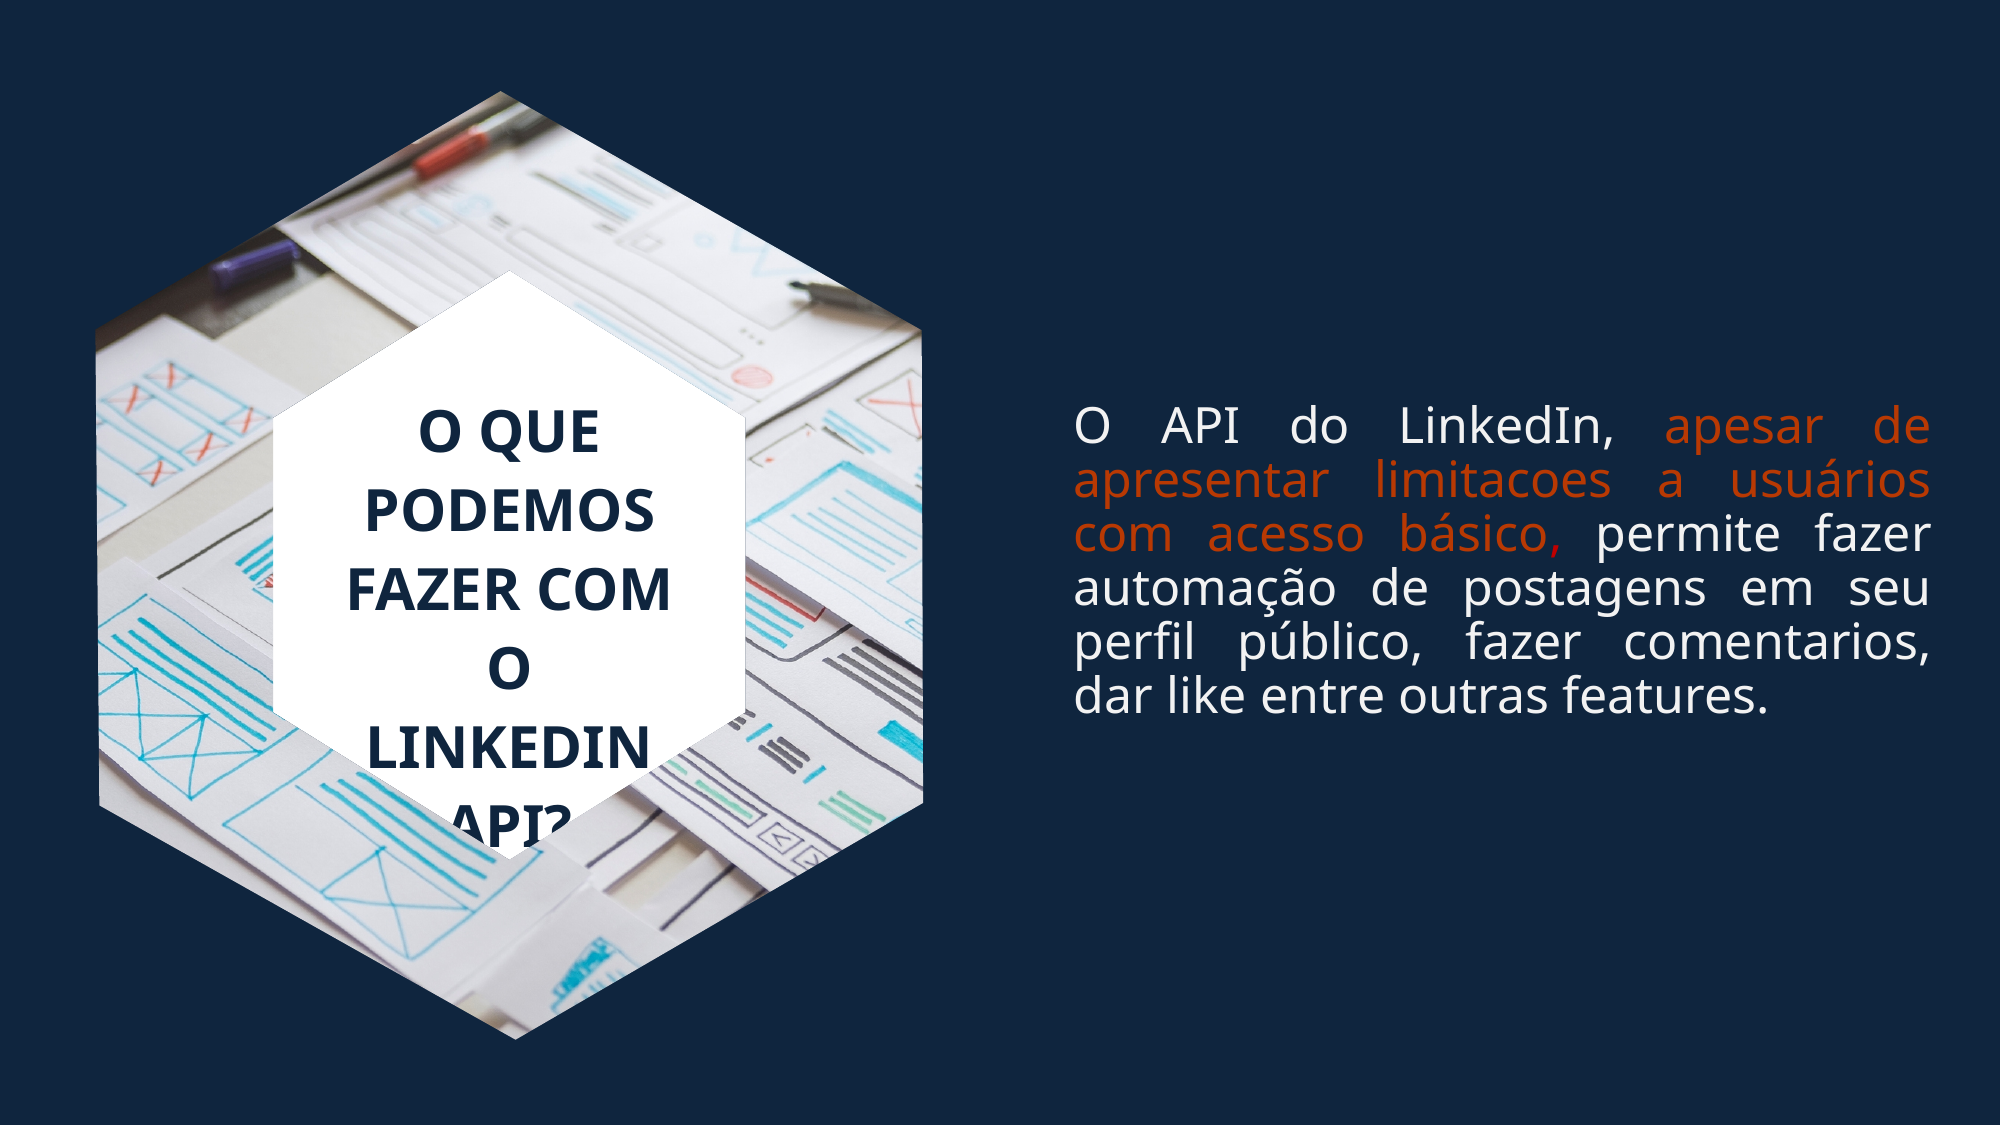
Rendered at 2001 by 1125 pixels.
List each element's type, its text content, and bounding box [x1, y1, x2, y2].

title O API do LinkedIn, apesar de apresentar limitacoes a usuários com acesso básico, permite fazer automação de postagens em seu perfil público, fazer comentarios, dar like entre outras features. [1058, 334, 1947, 791]
picture [95, 91, 924, 1040]
